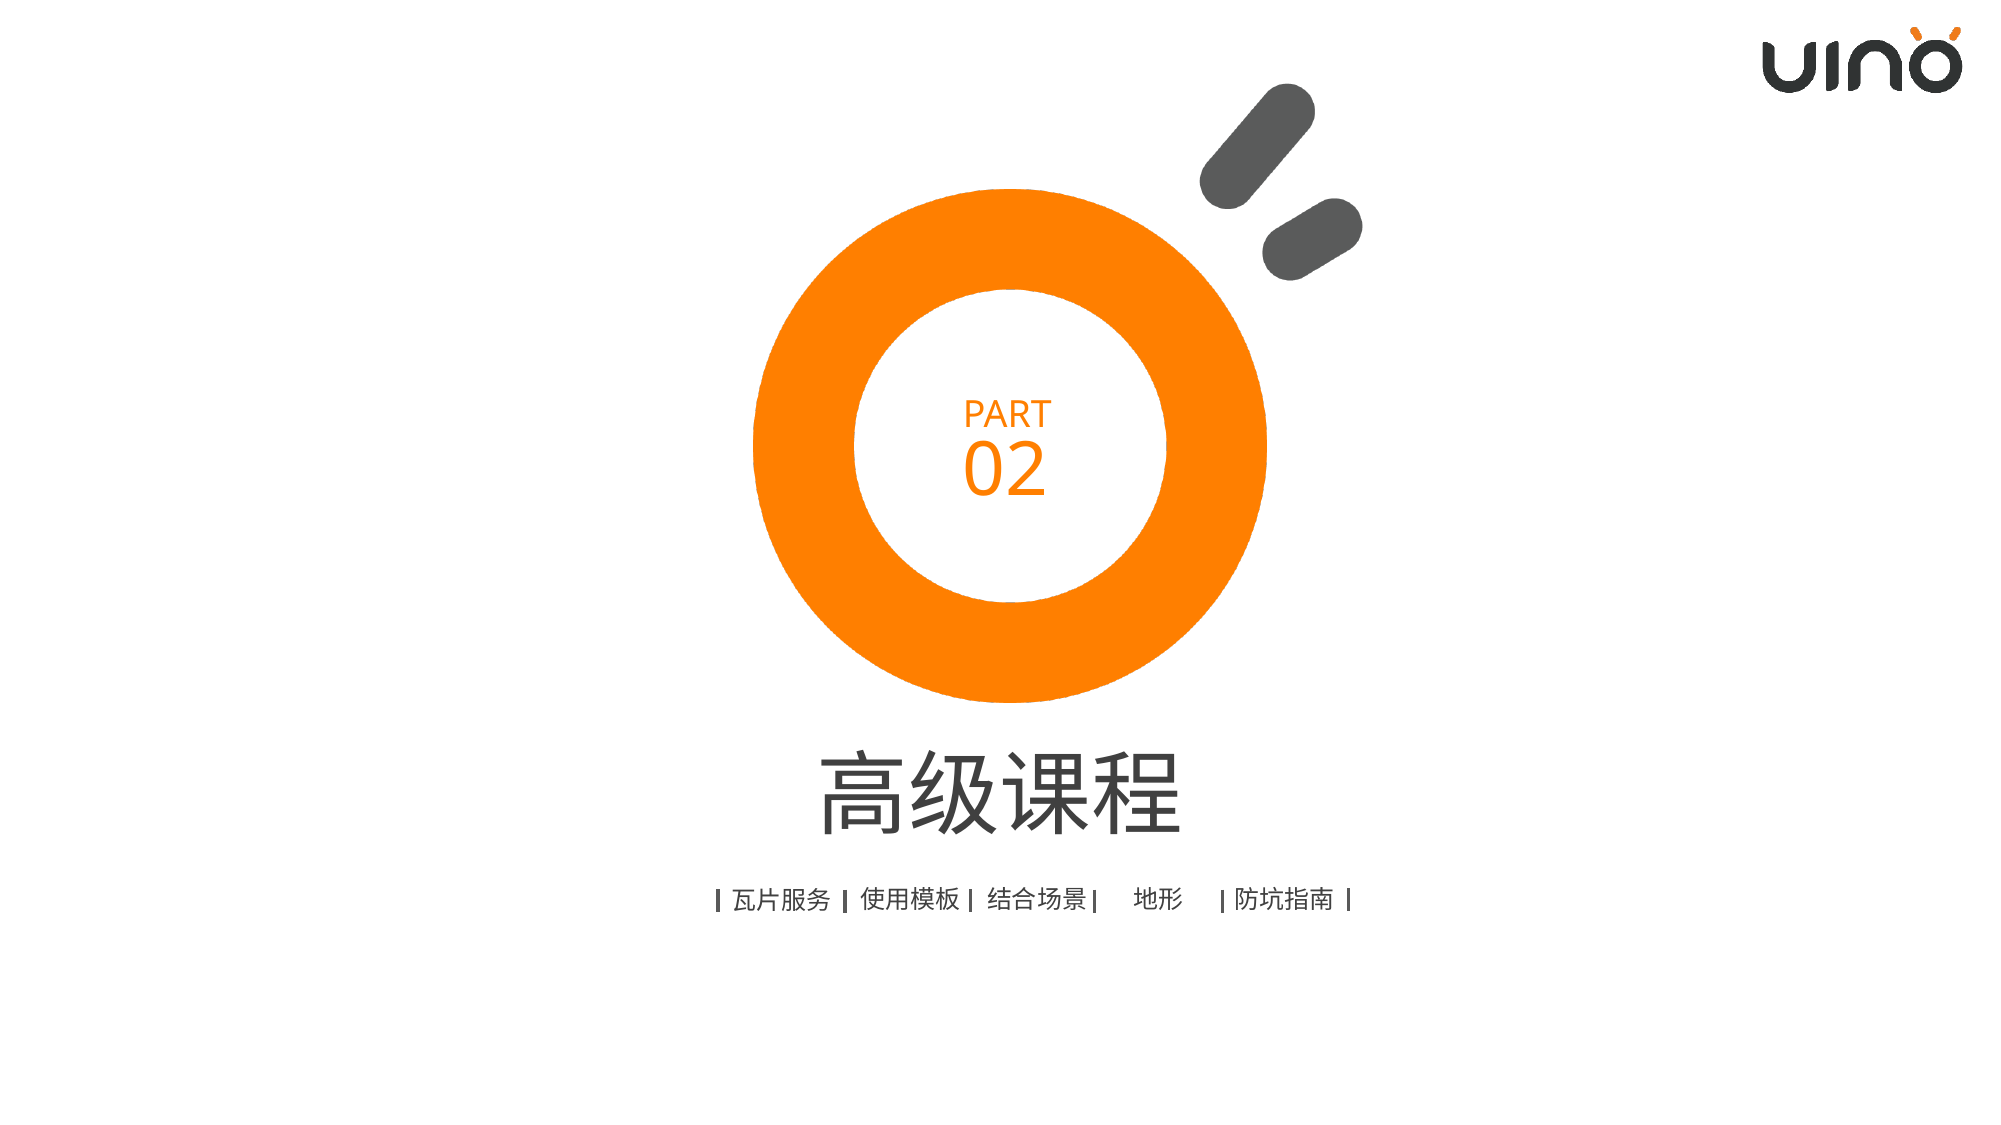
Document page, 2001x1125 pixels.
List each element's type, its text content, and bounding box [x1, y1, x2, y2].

text_box 结合场景 [966, 876, 1088, 921]
text_box 地形 [1088, 876, 1214, 922]
text_box 防坑指南 [1214, 876, 1356, 922]
text_box 使用模板 [840, 876, 982, 922]
text_box 瓦片服务 [695, 877, 867, 922]
picture [1748, 0, 1976, 133]
picture [626, 15, 1435, 796]
text_box 高级课程 [801, 796, 1199, 854]
